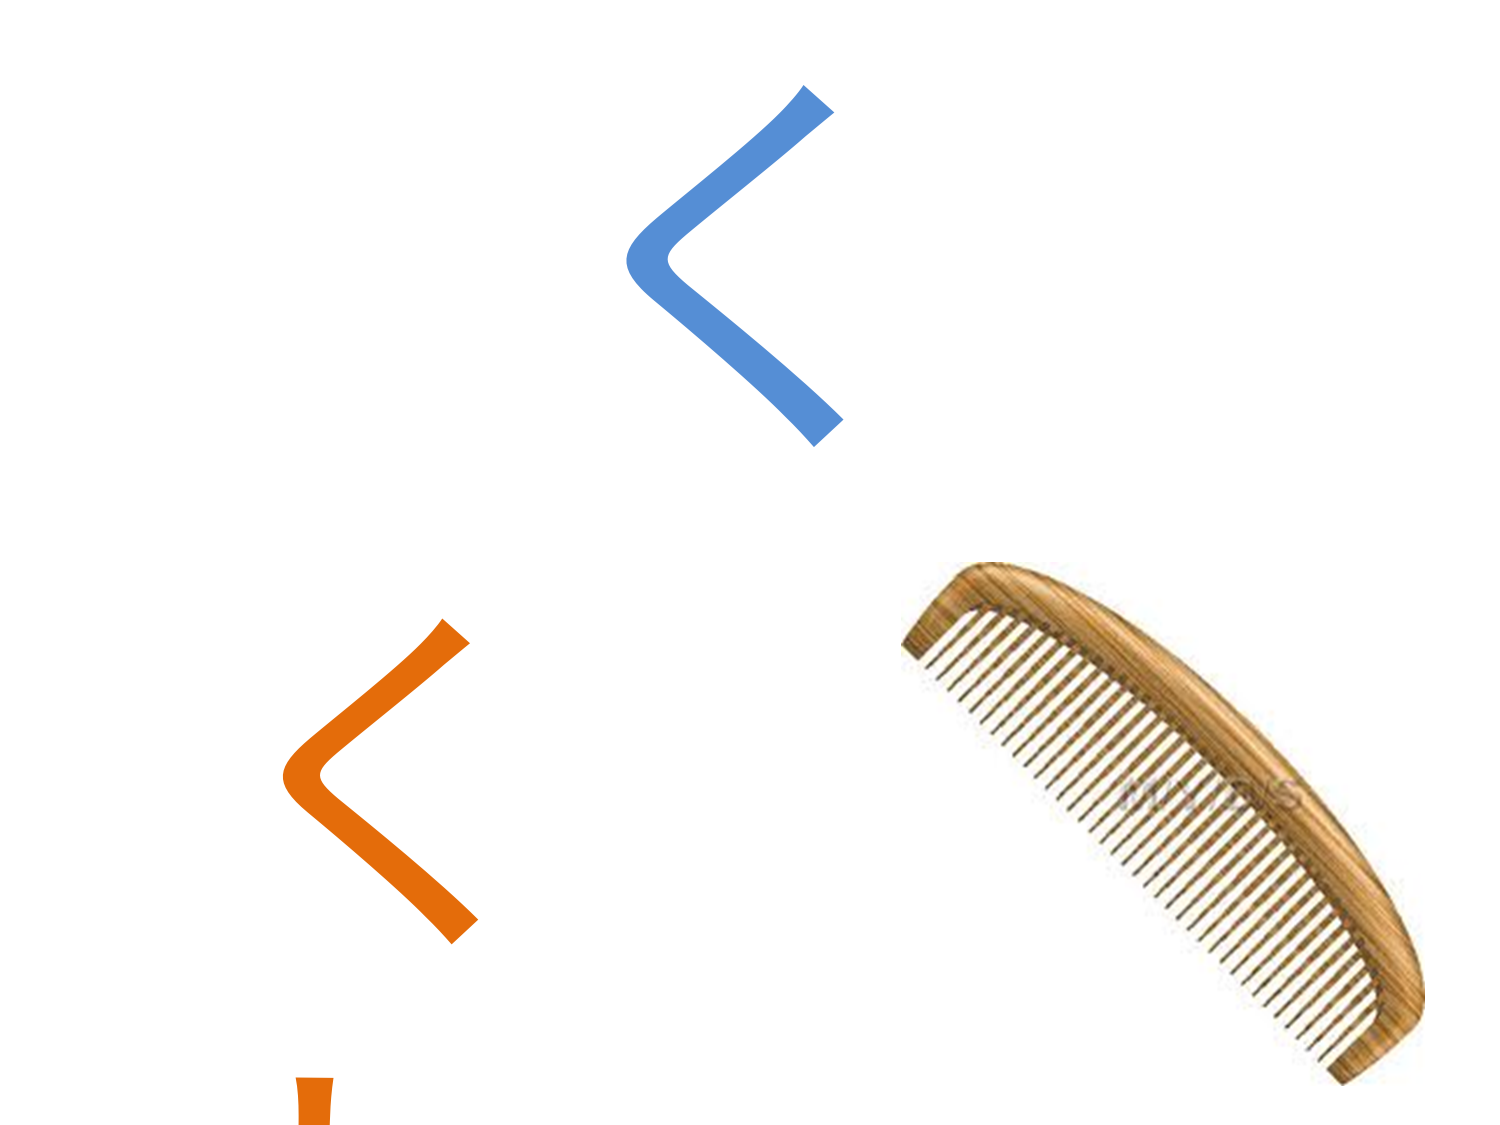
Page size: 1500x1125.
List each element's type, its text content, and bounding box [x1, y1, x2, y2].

title く [75, 45, 1425, 463]
picture [799, 437, 1426, 1086]
list くし [12, 537, 775, 1043]
